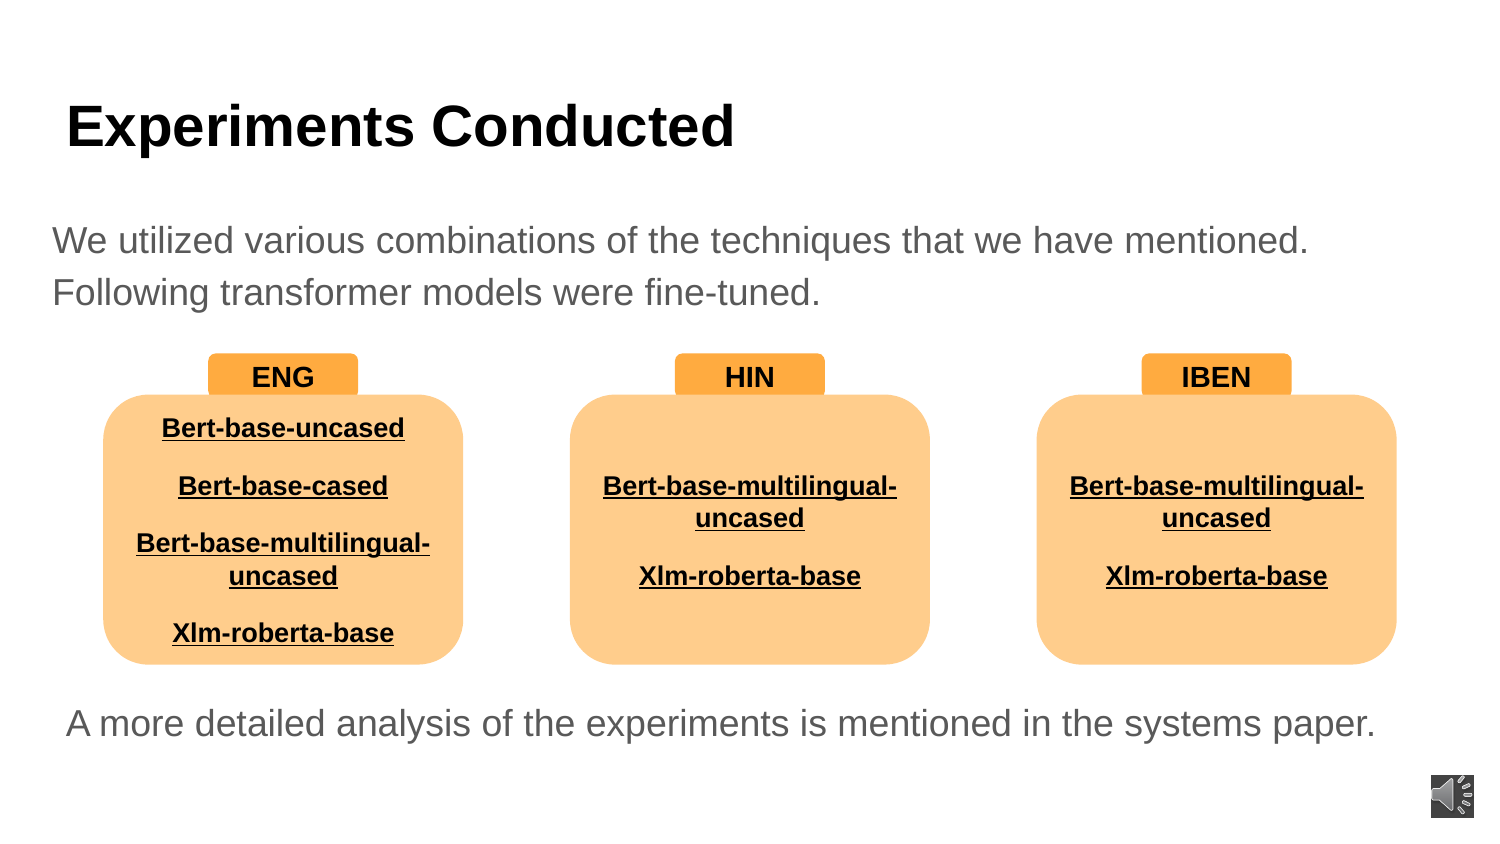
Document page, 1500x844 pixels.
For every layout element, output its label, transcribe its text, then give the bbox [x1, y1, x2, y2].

title Experiments Conducted [51, 72, 1449, 167]
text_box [102, 353, 1397, 665]
slide_number 10 [1389, 764, 1480, 830]
picture [1430, 773, 1476, 819]
list We utilized various combinations of the techniques that we have mentioned. Following transformer models were fine-tuned. [37, 194, 1435, 309]
text_box A more detailed analysis of the experiments is mentioned in the systems paper. [51, 684, 1435, 752]
